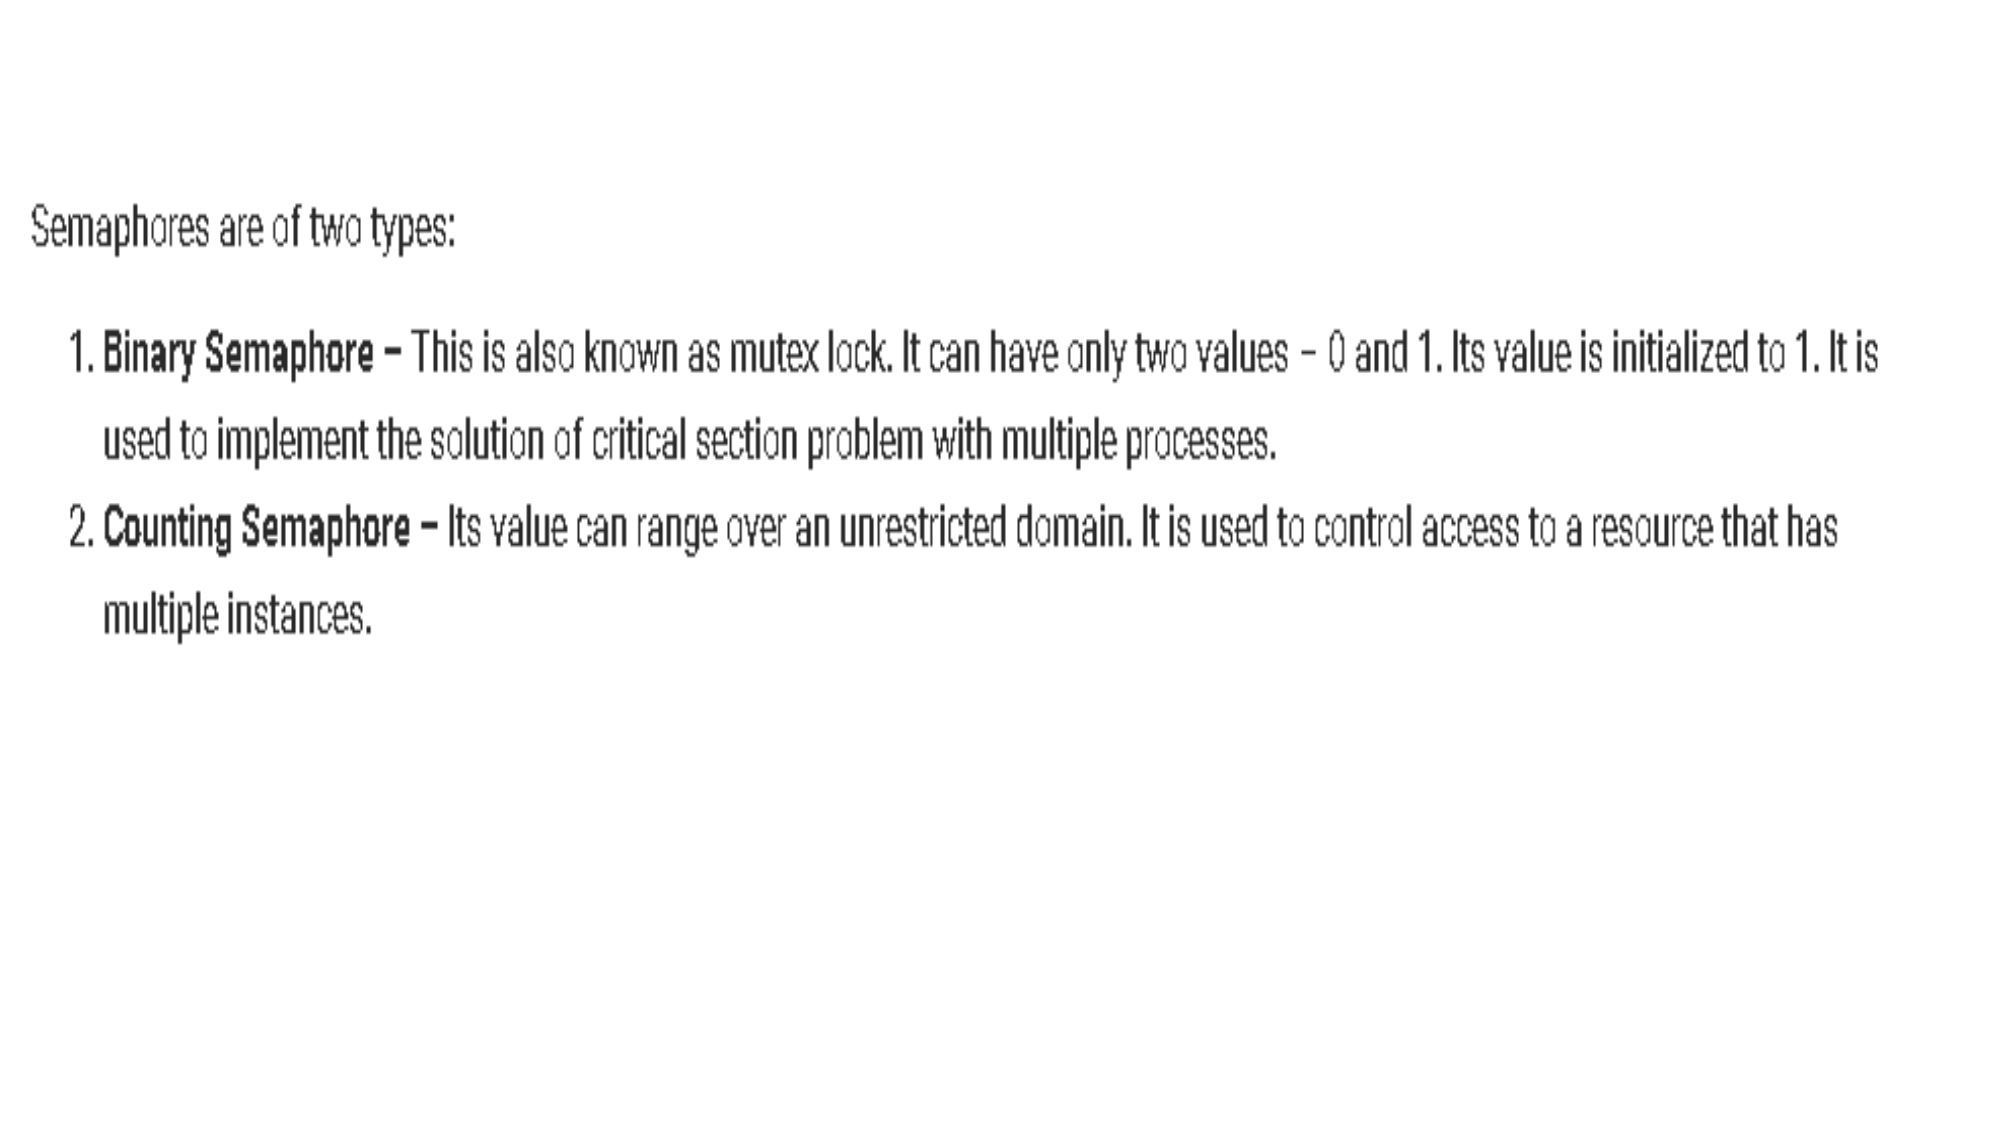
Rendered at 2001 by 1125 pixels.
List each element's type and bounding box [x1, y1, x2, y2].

list [0, 181, 1955, 680]
